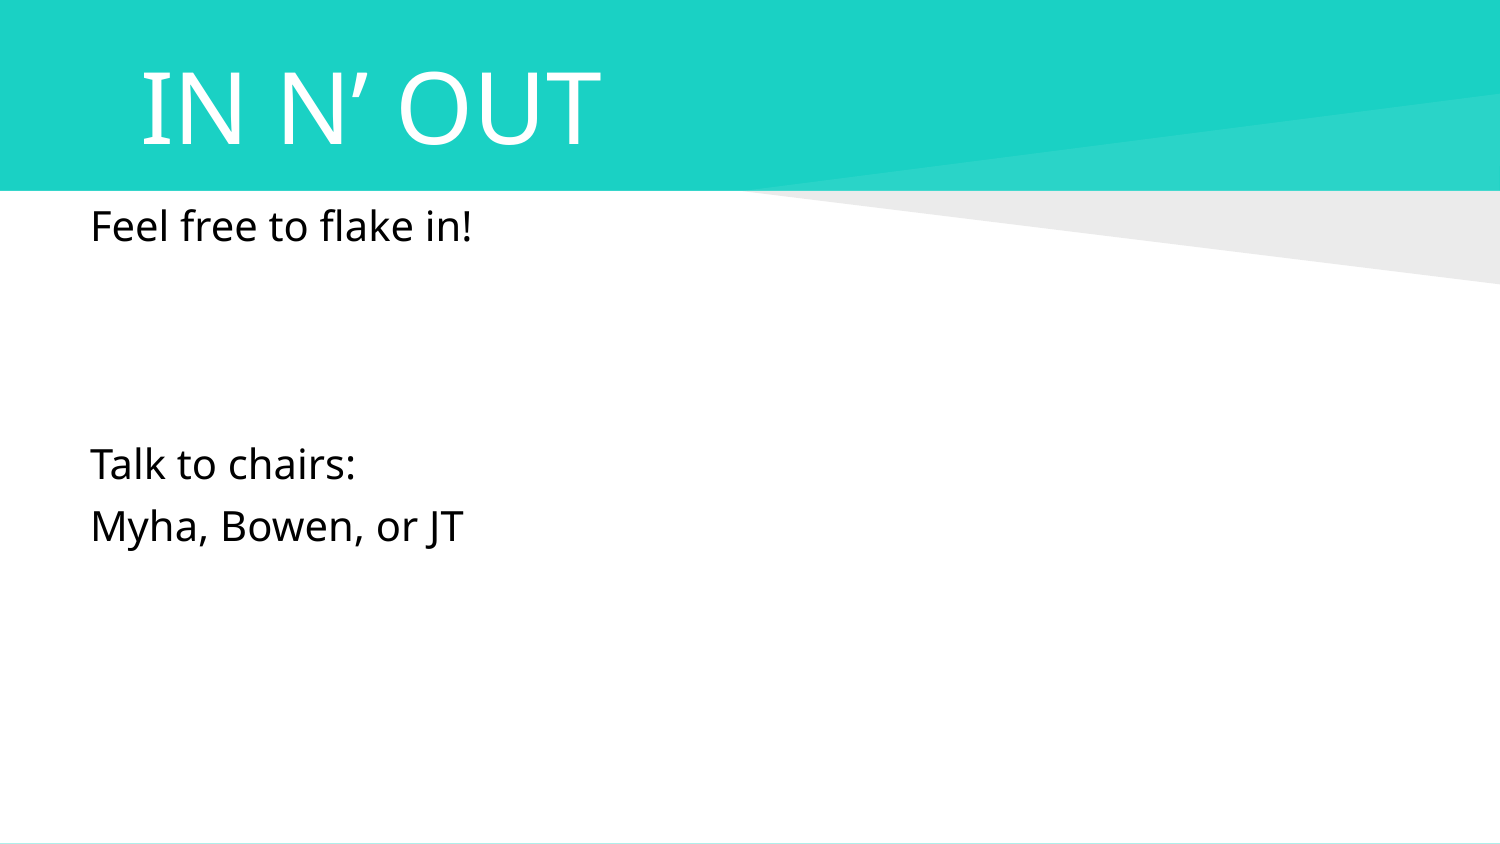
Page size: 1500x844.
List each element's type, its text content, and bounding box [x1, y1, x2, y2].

title IN N’ OUT [75, 33, 1425, 175]
list Feel free to flake in! Talk to chairs: Myha, Bowen, or JT [75, 185, 1425, 797]
